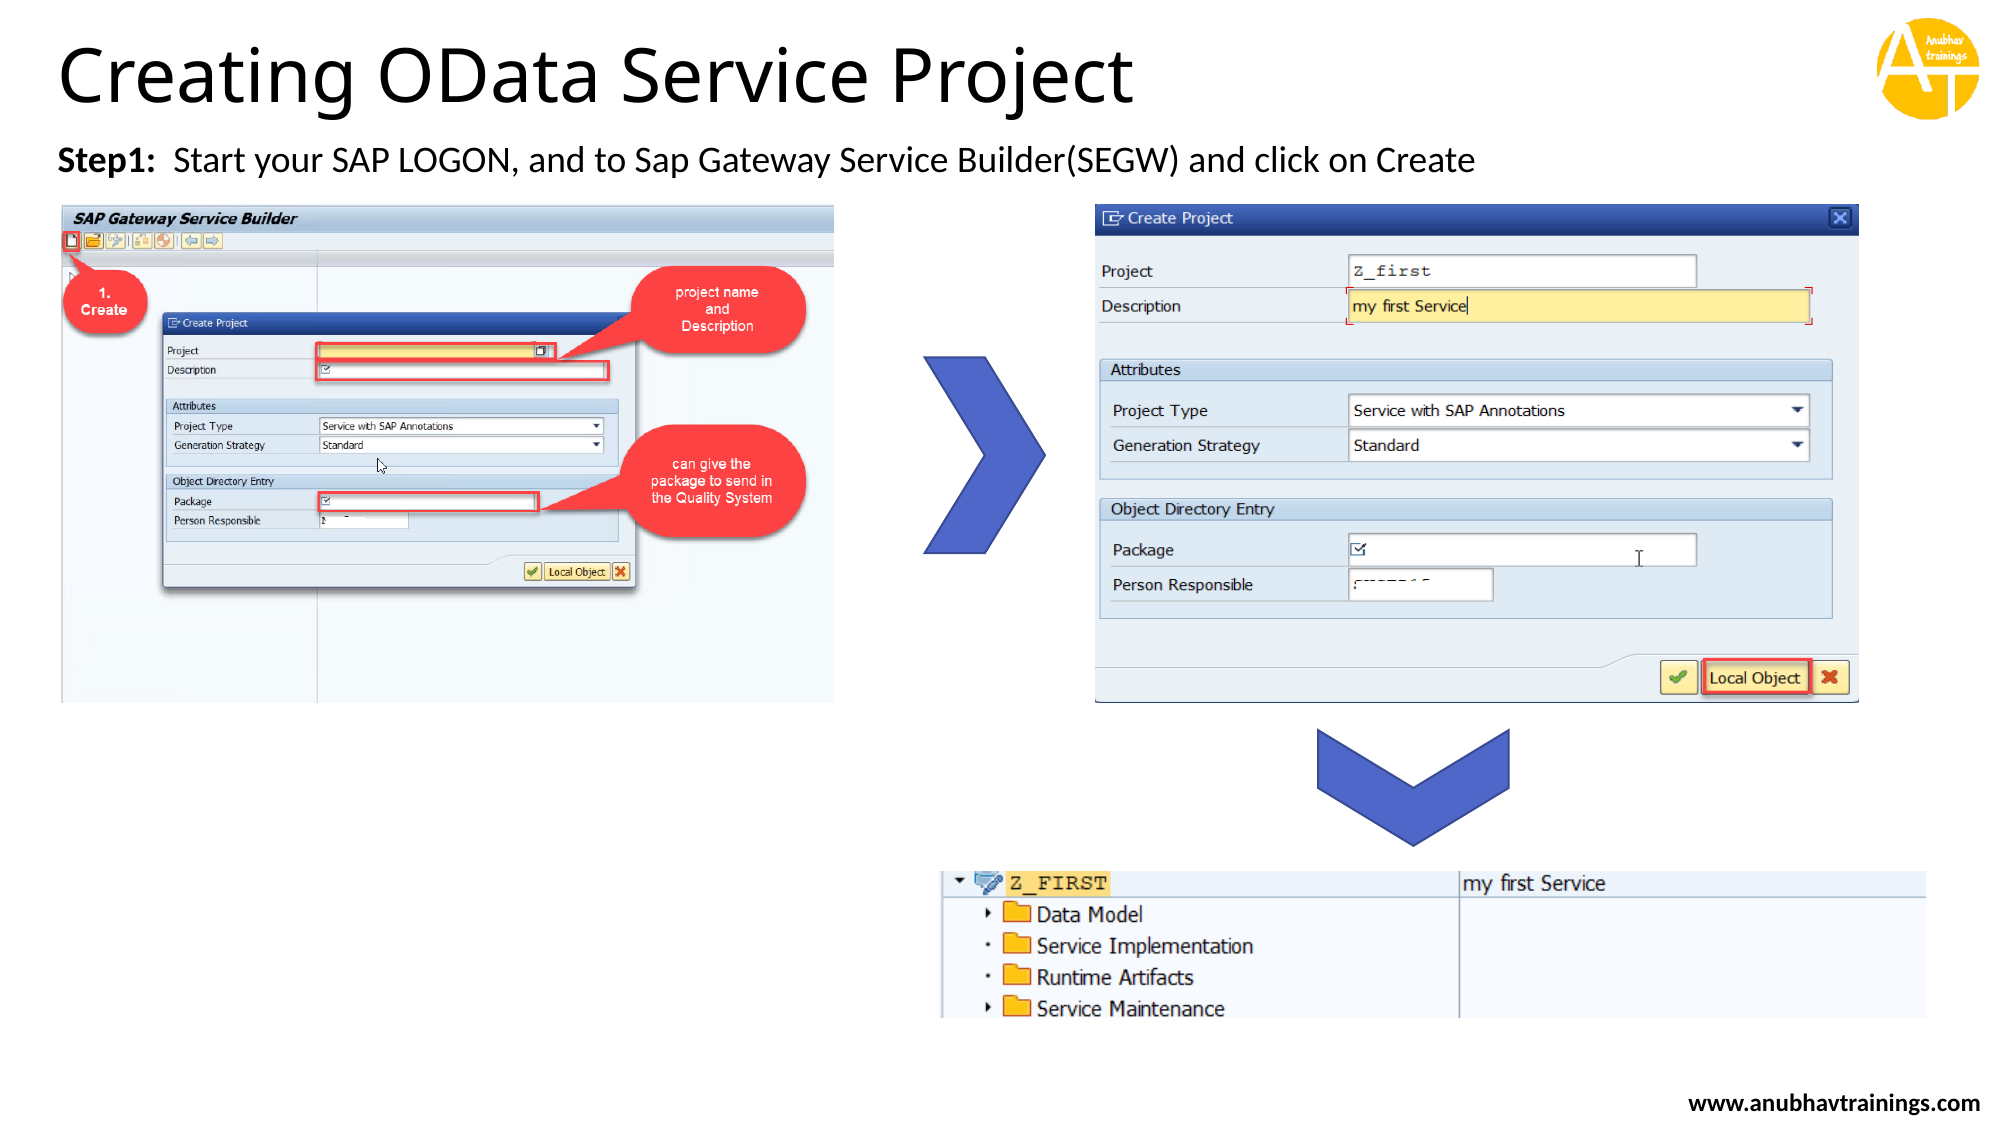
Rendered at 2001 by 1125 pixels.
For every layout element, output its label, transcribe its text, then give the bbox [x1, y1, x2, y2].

picture [1095, 204, 1859, 703]
picture [938, 871, 1926, 1018]
text_box Step1: Start your SAP LOGON, and to Sap Gateway Service Builder(SEGW) and click on Create [42, 127, 1874, 188]
footer www.anubhavtrainings.com [1669, 1089, 2000, 1114]
picture [1866, 11, 1985, 128]
text_box [922, 356, 1047, 555]
text_box [1317, 728, 1510, 847]
picture [61, 204, 834, 703]
text_box Creating OData Service Project [42, 30, 1319, 127]
